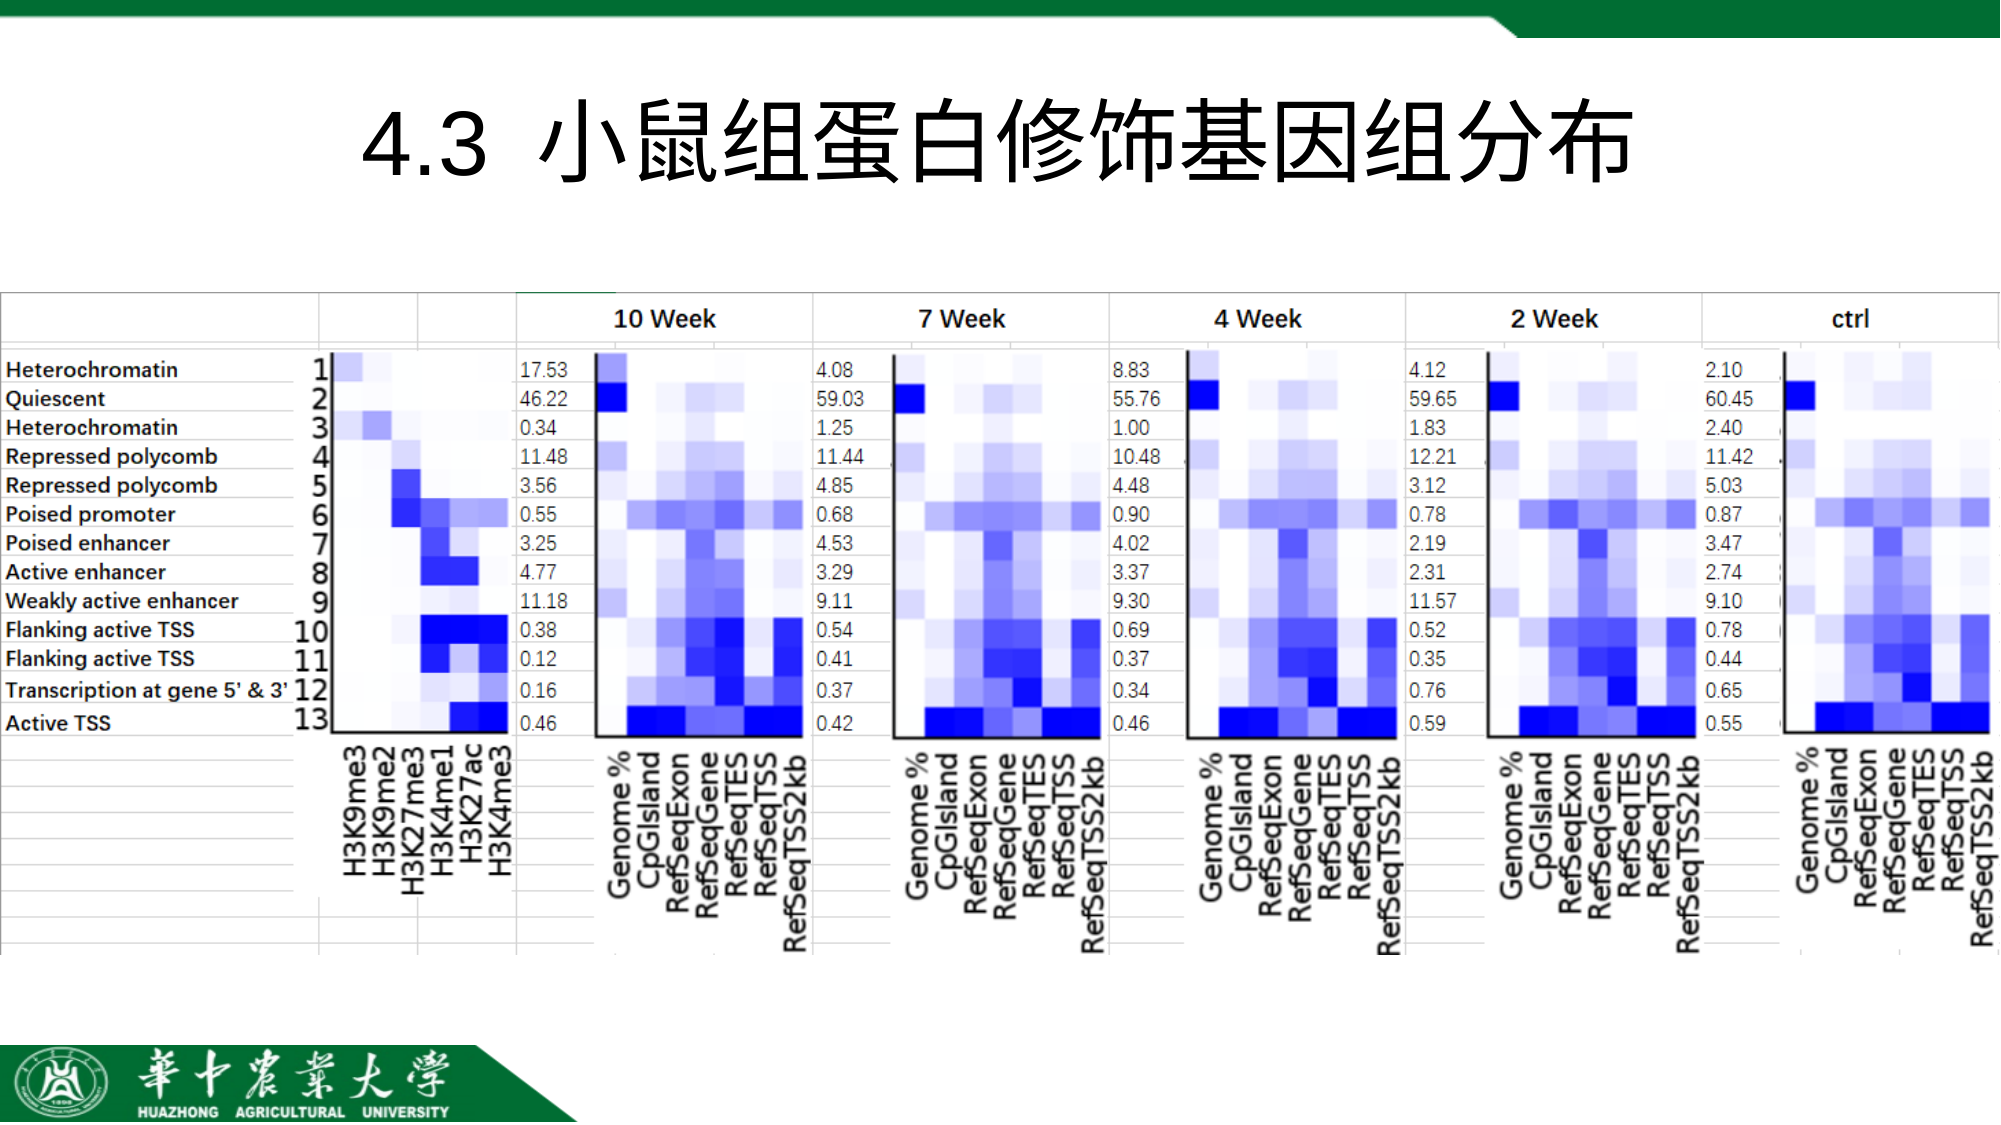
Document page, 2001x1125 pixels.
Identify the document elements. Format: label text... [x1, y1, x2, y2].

picture [0, 1045, 579, 1122]
picture [0, 0, 2000, 38]
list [0, 292, 2000, 955]
title 4.3 小鼠组蛋白修饰基因组分布 [99, 44, 1901, 233]
